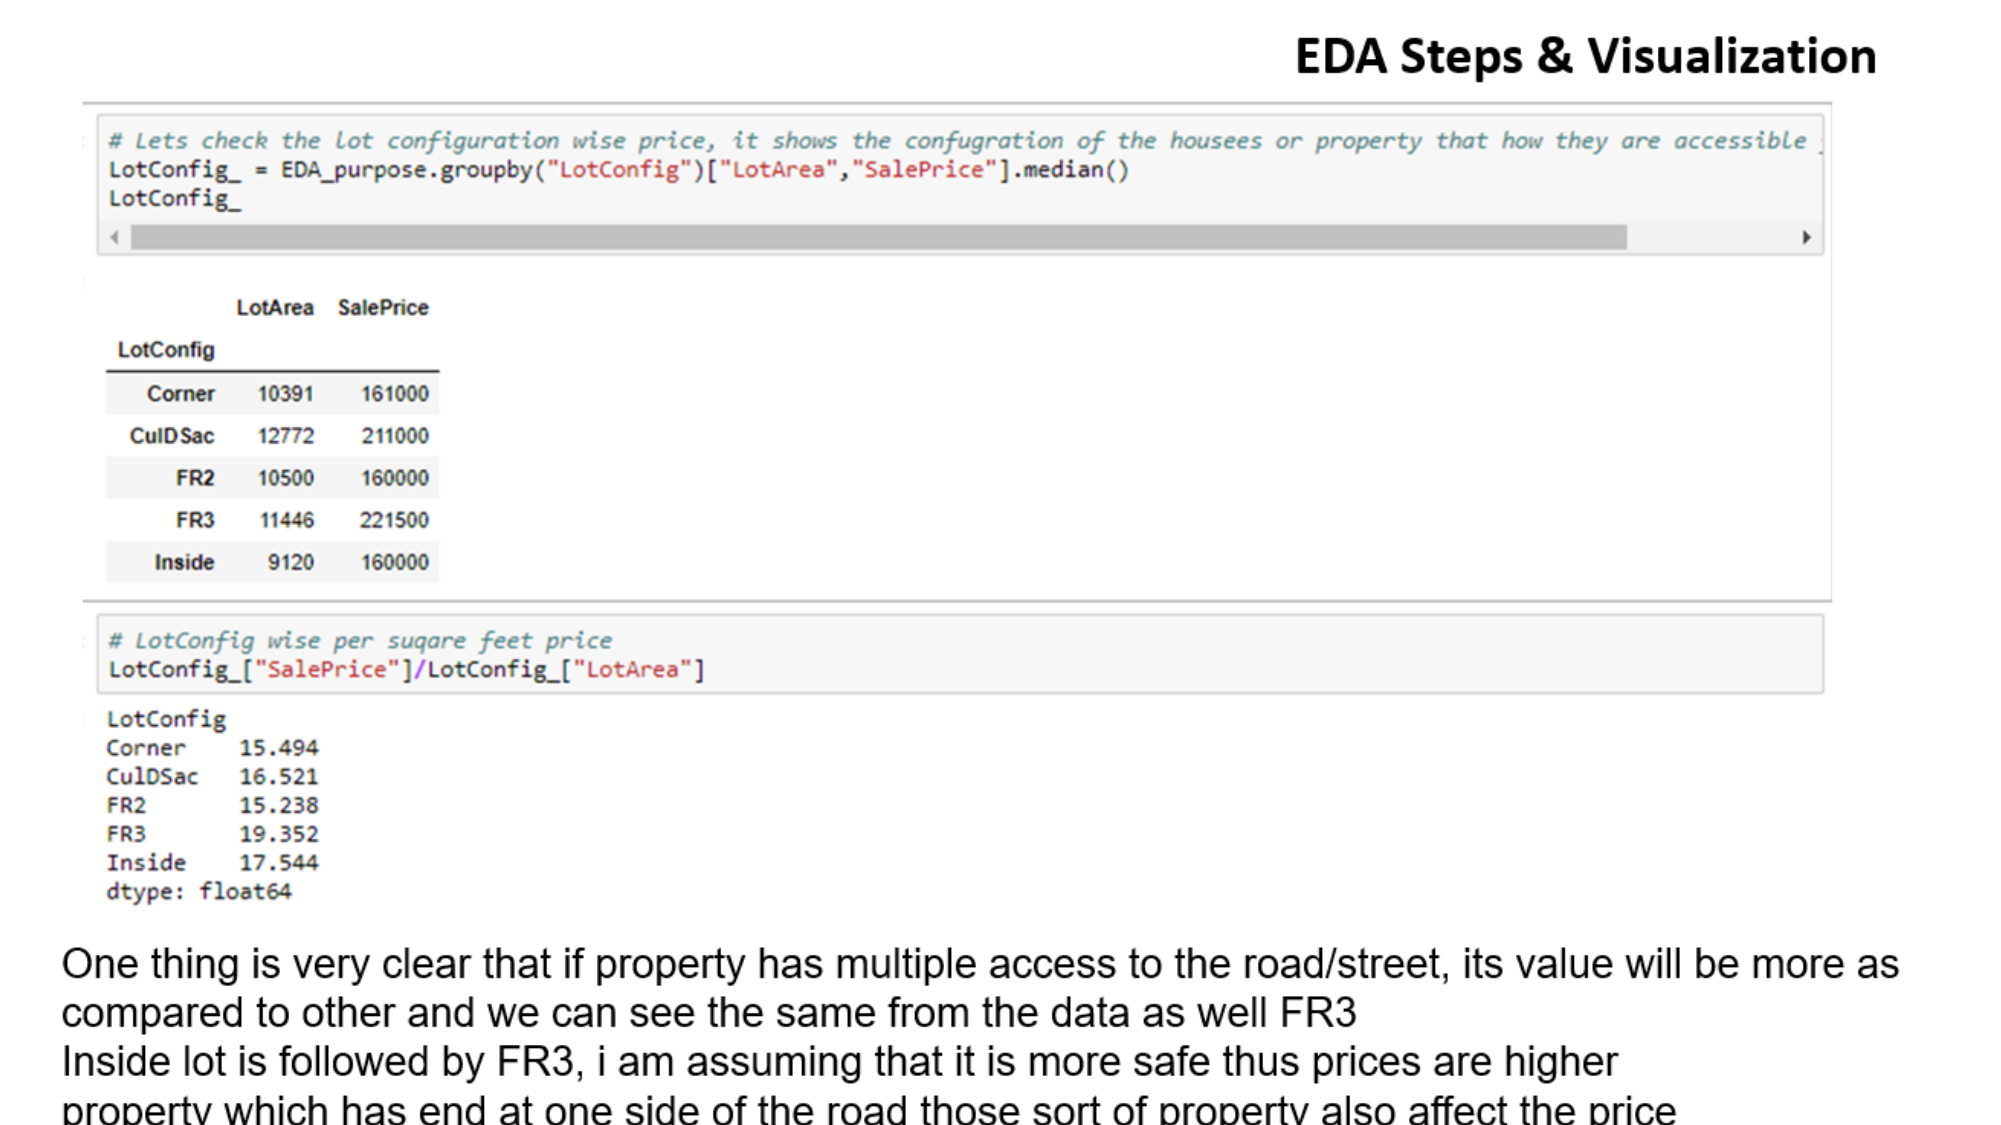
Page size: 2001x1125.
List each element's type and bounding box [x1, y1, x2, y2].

list [0, 0, 2000, 1125]
